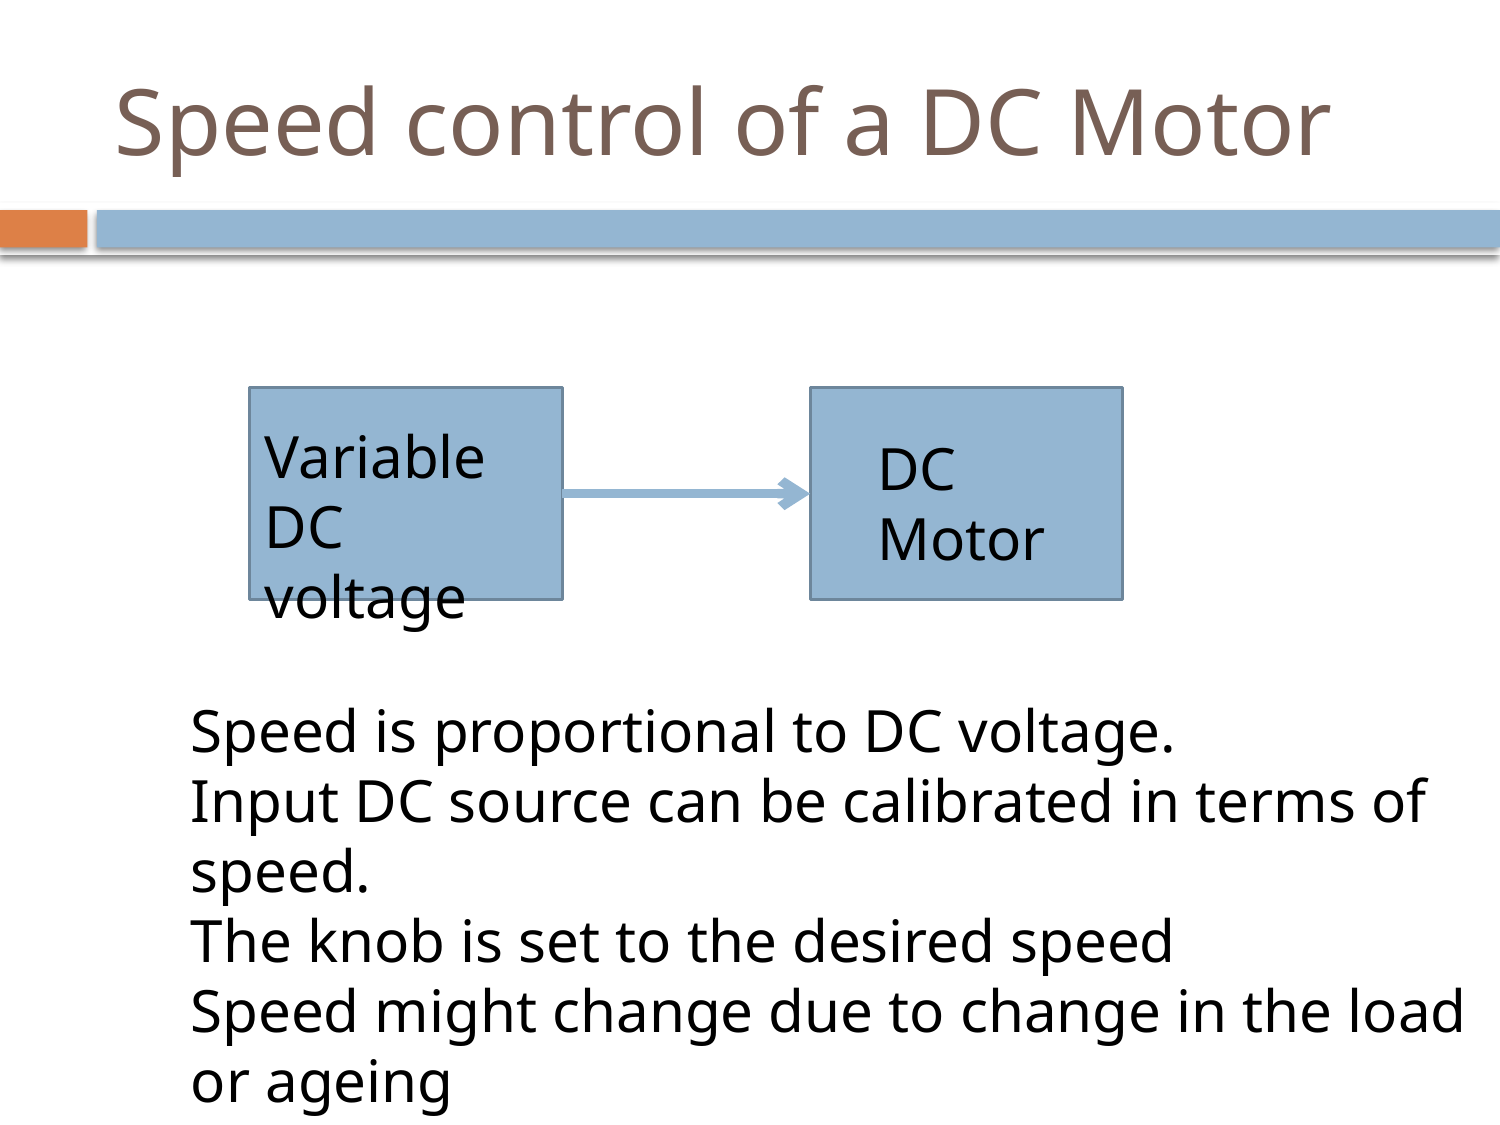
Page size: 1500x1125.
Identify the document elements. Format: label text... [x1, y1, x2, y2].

text_box Variable DC voltage [249, 412, 575, 638]
text_box [248, 386, 564, 601]
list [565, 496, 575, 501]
text_box [809, 386, 1124, 601]
text_box DC Motor [862, 424, 1063, 580]
title Speed control of a DC Motor [99, 37, 1438, 200]
text_box Speed is proportional to DC voltage. Input DC source can be calibrated in terms of speed. The knob is set to the desired speed Speed might change due to change in the load or ageing [176, 686, 1488, 1122]
